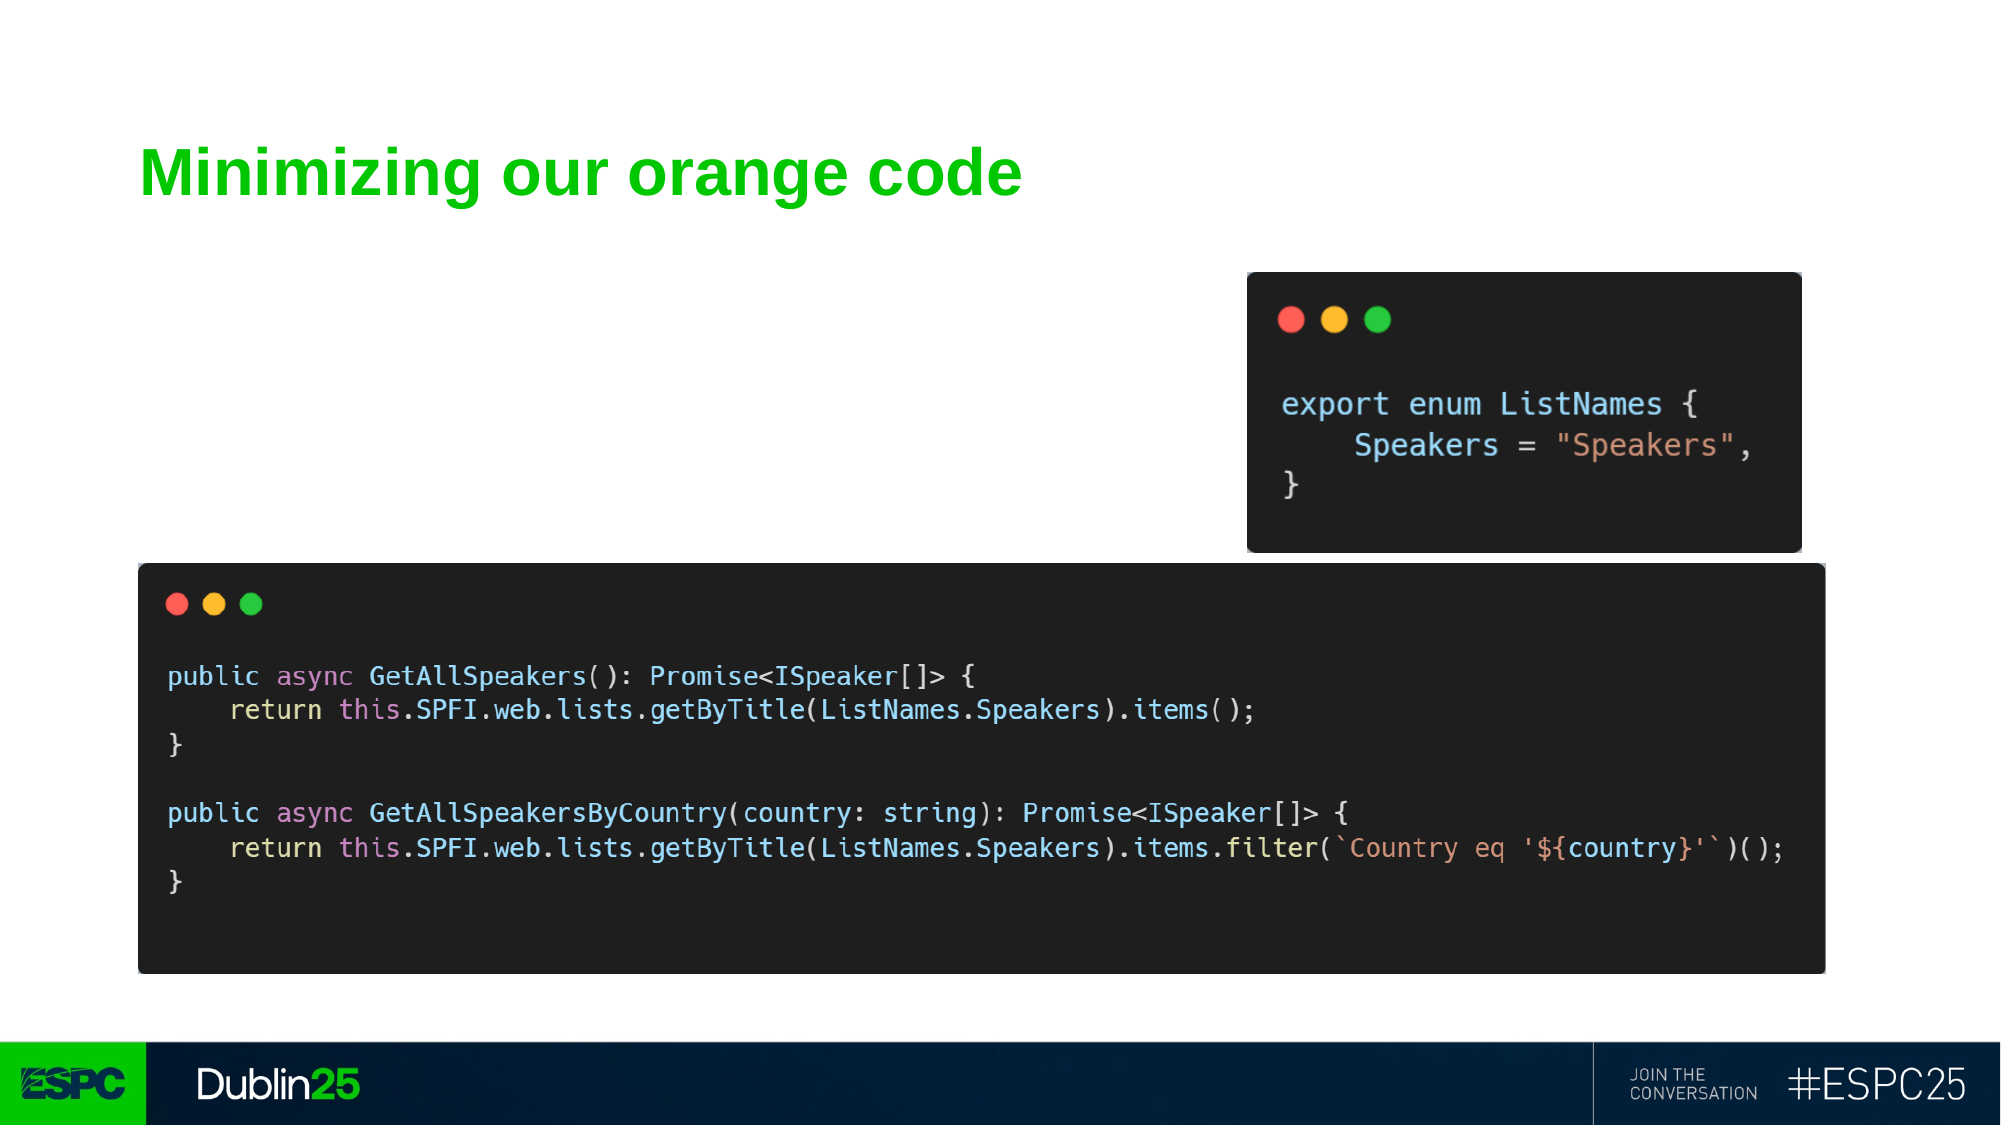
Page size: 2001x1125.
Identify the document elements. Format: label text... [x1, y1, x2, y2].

picture [0, 0, 2001, 1125]
title Minimizing our orange code [124, 130, 1885, 250]
